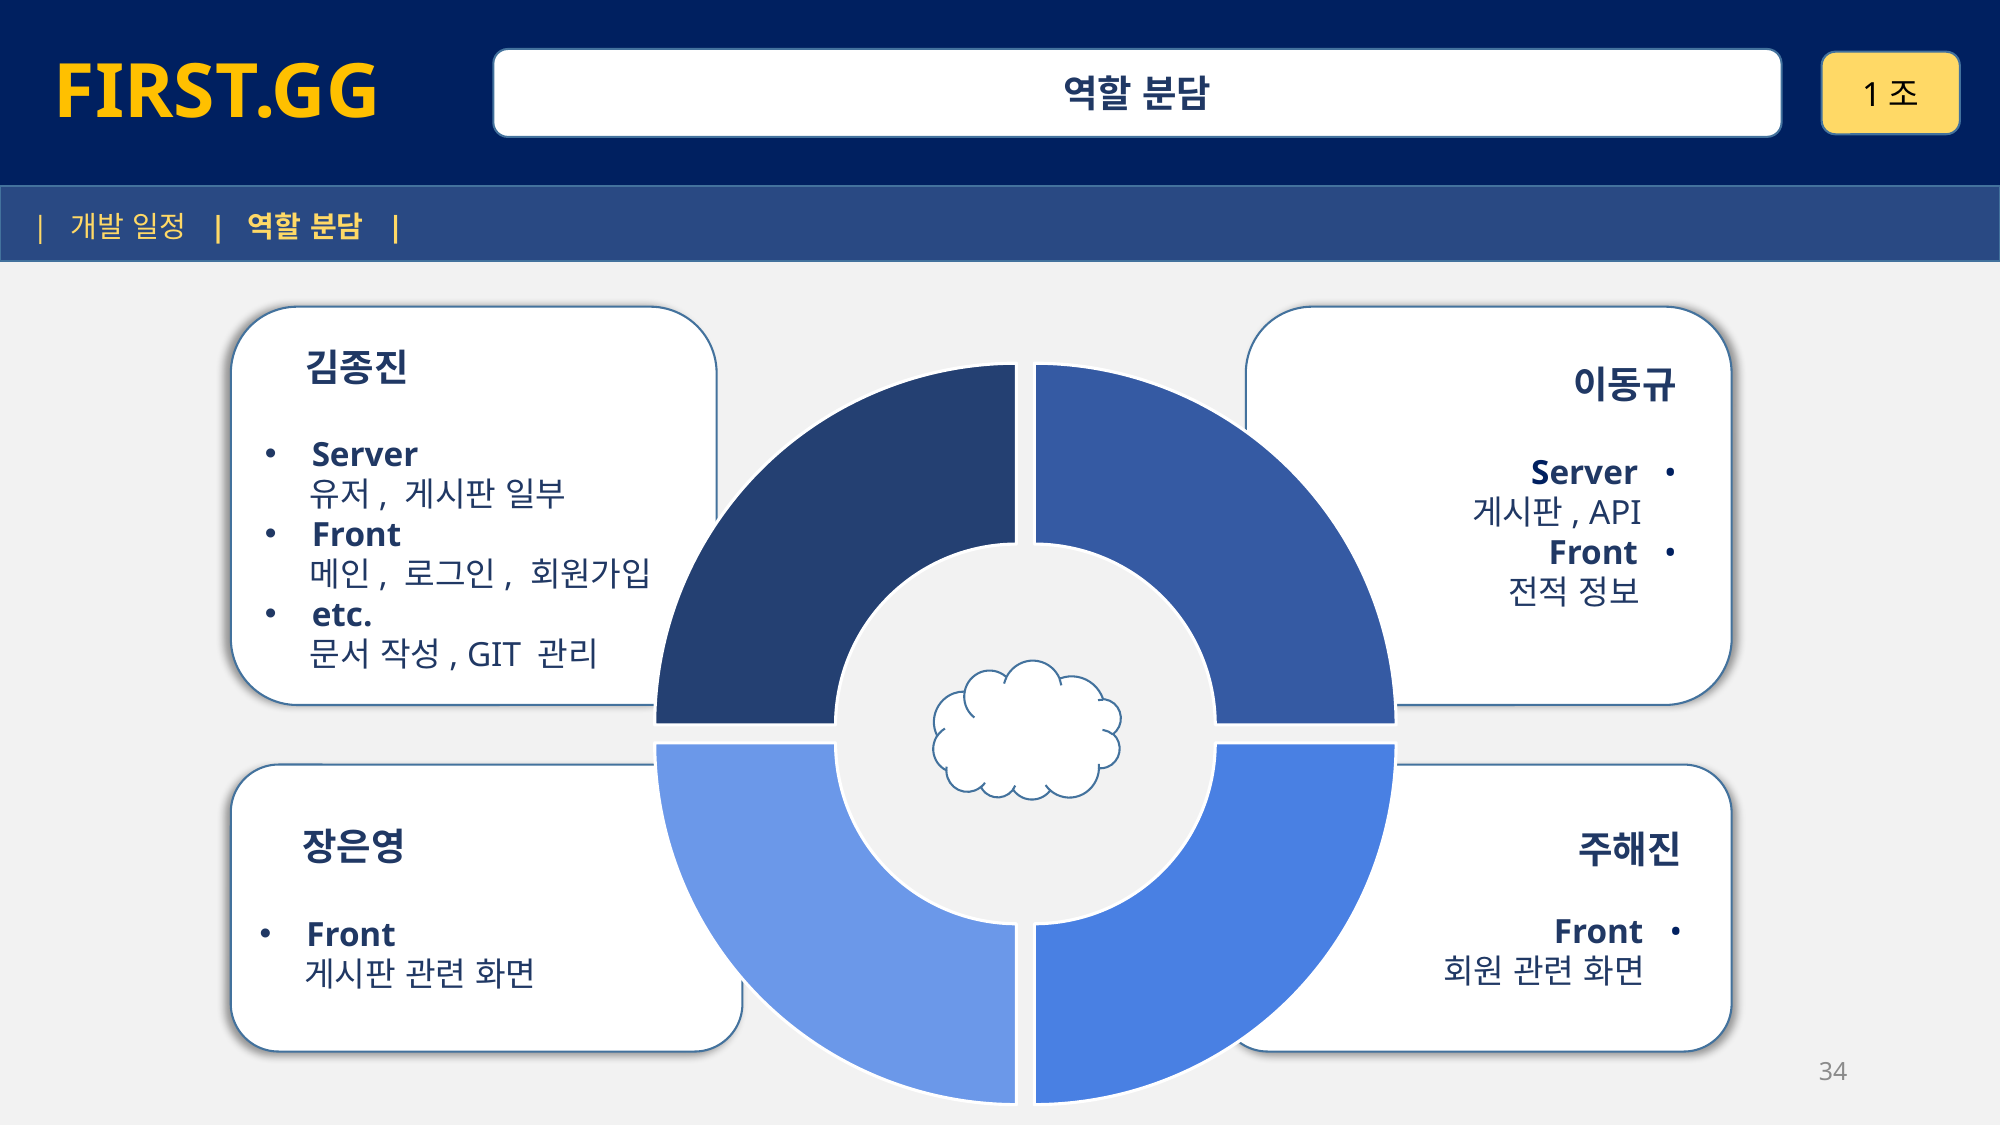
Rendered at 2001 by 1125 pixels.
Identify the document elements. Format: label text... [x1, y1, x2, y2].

text_box 주해진 Front • 회원 관련 화면 [1434, 763, 1733, 1042]
text_box 역할 분담 [492, 47, 1783, 138]
chart [580, 265, 1434, 1125]
text_box | 개발 일정 | 역할 분담 | [0, 185, 2000, 262]
text_box 이동규 Server • 게시판, API Front • 전적 정보 [1434, 305, 1733, 707]
text_box FIRST.GG [0, 0, 2000, 185]
text_box 장은영 Front 게시판 관련 화면 [229, 763, 580, 1053]
text_box 김종진 Server 유저, 게시판 일부 Front 메인, 로그인, 회원가입 etc. 문서 작성, GIT 관리 [229, 305, 580, 707]
slide_number 34 [1434, 1042, 1863, 1103]
text_box 1조 [1820, 50, 1961, 136]
